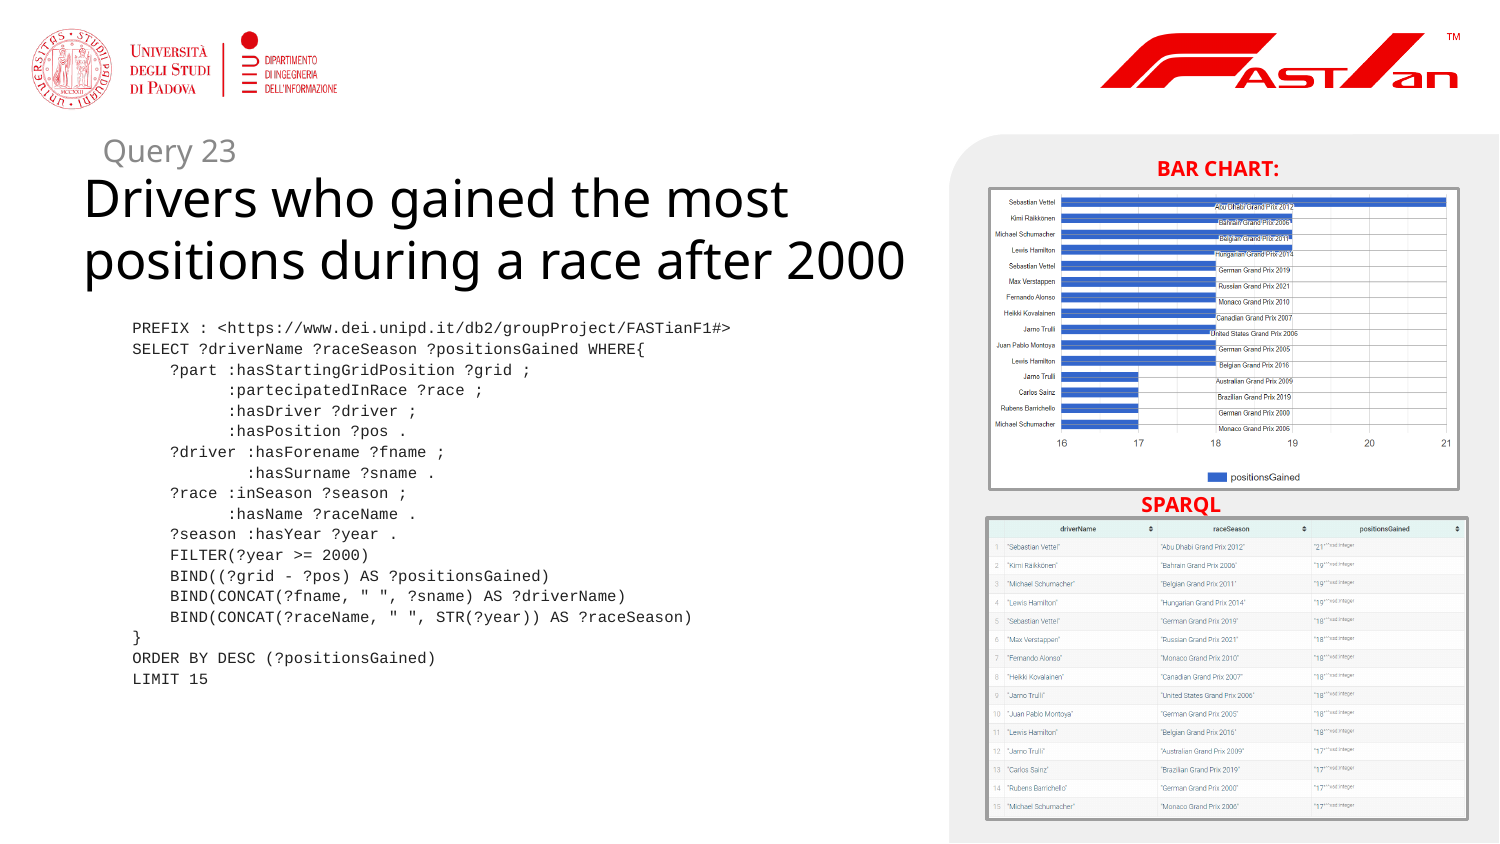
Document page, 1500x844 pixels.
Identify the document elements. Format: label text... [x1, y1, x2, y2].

text_box PREFIX : <https://www.dei.unipd.it/db2/groupProject/FASTianF1#> SELECT ?driverName ?raceSeason ?positionsGained WHERE{ ?part :hasStartingGridPosition ?grid ; :partecipatedInRace ?race ; :hasDriver ?driver ; :hasPosition ?pos . ?driver :hasForename ?fname ; :hasSurname ?sname . ?race :inSeason ?season ; :hasName ?raceName . ?season :hasYear ?year . FILTER(?year >= 2000) BIND((?grid - ?pos) AS ?positionsGained) BIND(CONCAT(?fname, " ", ?sname) AS ?driverName) BIND(CONCAT(?raceName, " ", STR(?year)) AS ?raceSeason) } ORDER BY DESC (?positionsGained) LIMIT 15 [117, 301, 928, 600]
picture [1100, 33, 1460, 88]
text_box Query 23 [87, 116, 591, 198]
picture [30, 27, 337, 117]
text_box [948, 133, 1500, 844]
picture [990, 189, 1458, 489]
title Drivers who gained the most positions during a race after 2000 [68, 162, 949, 293]
text_box BAR CHART: [1141, 140, 1307, 187]
picture [988, 519, 1467, 818]
text_box SPARQL RESULT: [1126, 496, 1322, 516]
